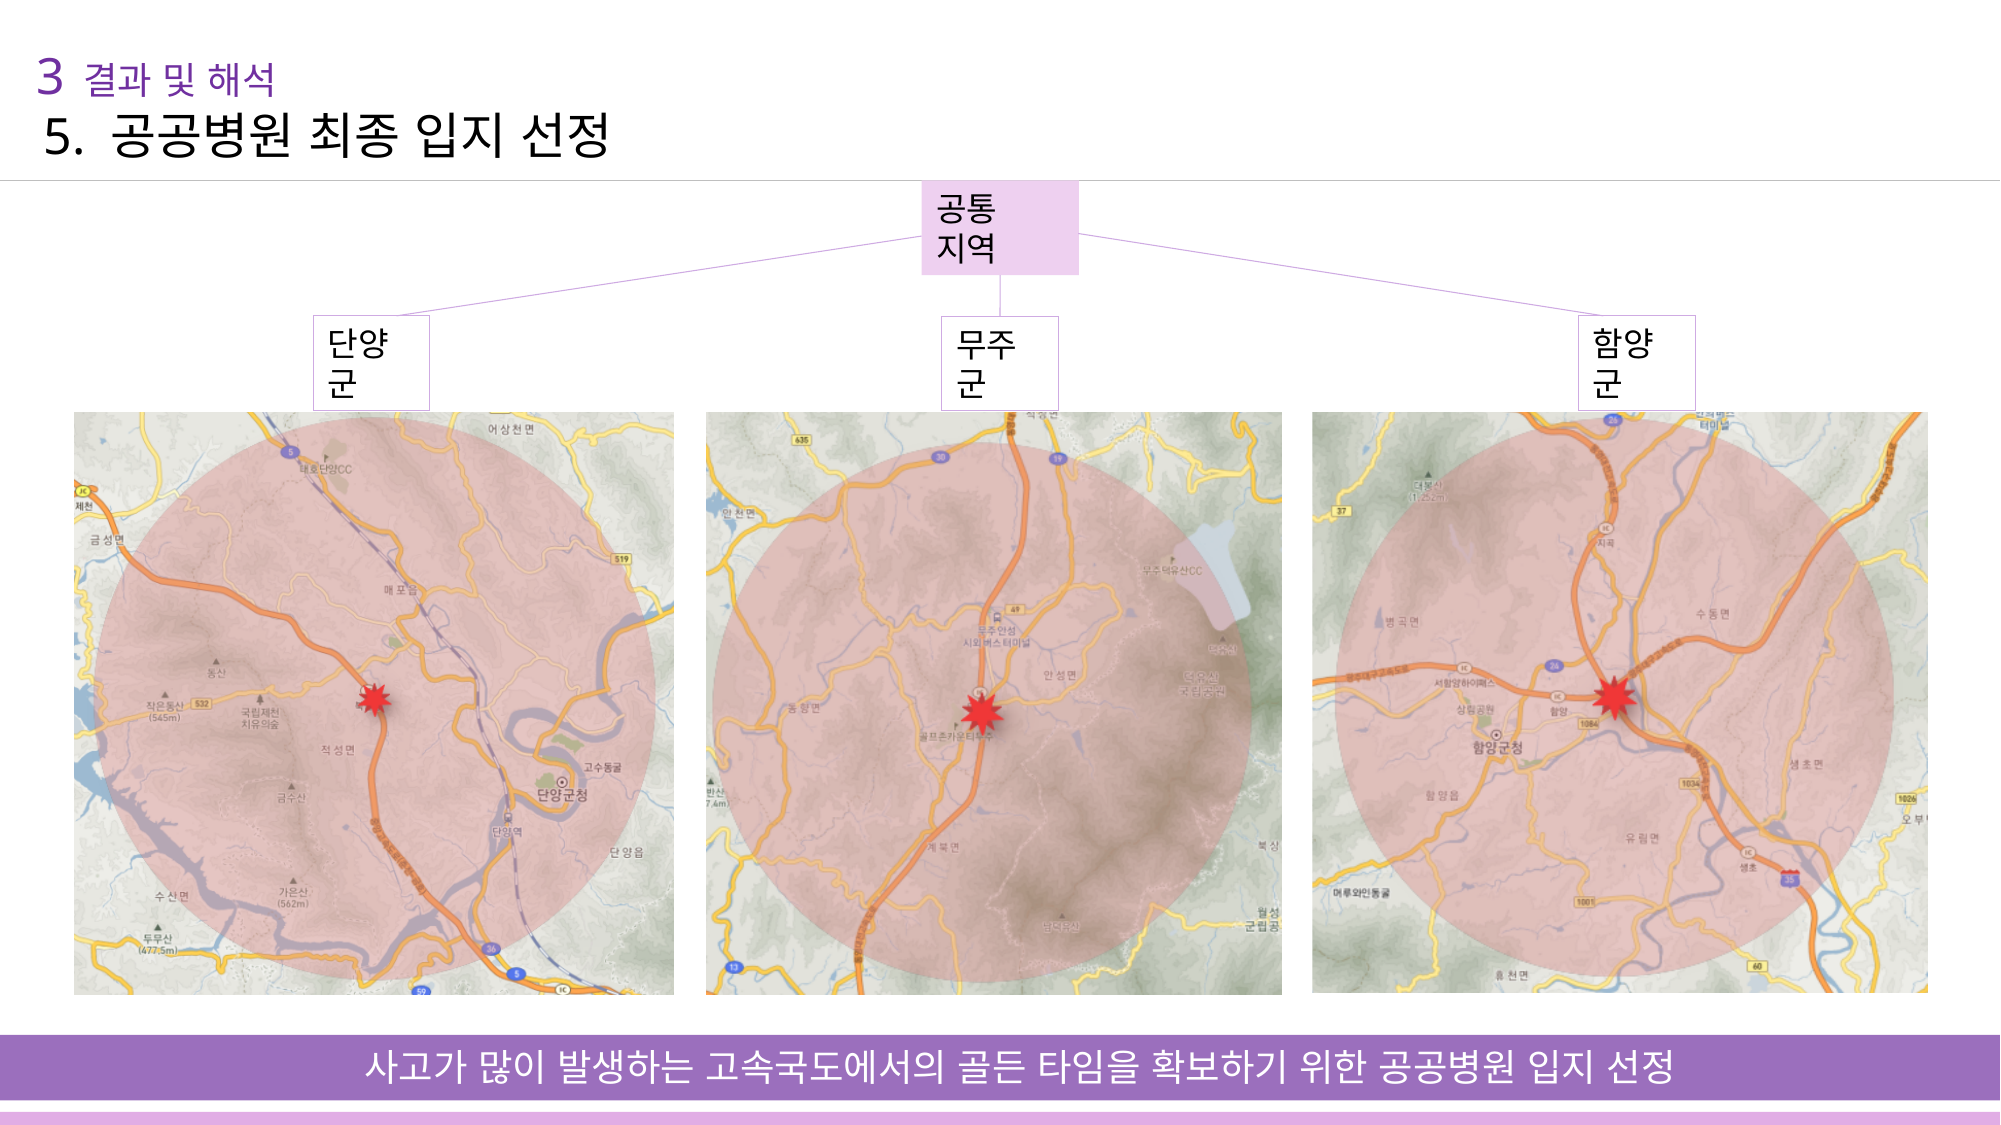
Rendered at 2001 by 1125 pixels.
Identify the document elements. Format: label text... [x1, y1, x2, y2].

text_box 무주군 [941, 316, 1059, 411]
picture [706, 412, 1282, 995]
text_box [1078, 233, 1604, 316]
picture [1312, 412, 1928, 993]
picture [74, 412, 674, 995]
text_box 단양군 [313, 315, 430, 411]
text_box 3 결과 및 해석 [21, 37, 590, 113]
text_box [0, 1034, 2000, 1125]
text_box 함양군 [1578, 315, 1696, 411]
text_box 5. 공공병원 최종 입지 선정 [28, 97, 790, 173]
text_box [396, 235, 922, 316]
text_box 공통 지역 [921, 181, 1079, 276]
